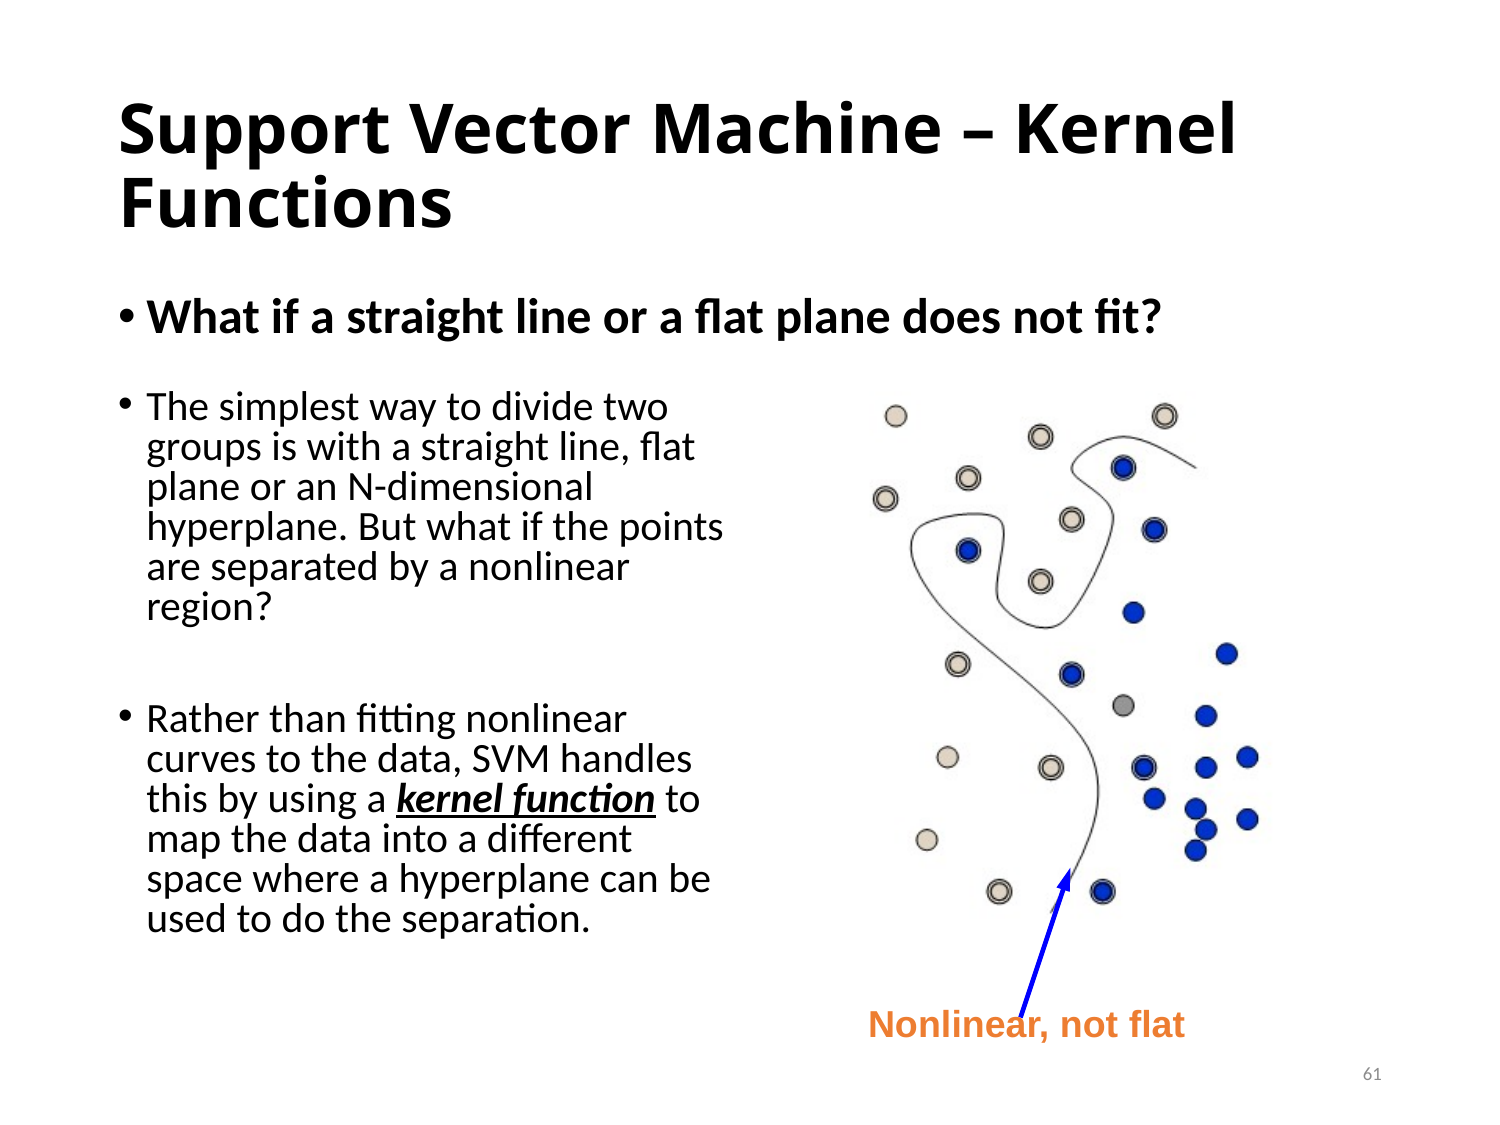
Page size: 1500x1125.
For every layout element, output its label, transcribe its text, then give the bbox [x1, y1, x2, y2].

list The simplest way to divide two groups is with a straight line, flat plane or an N-dimensional hyperplane. But what if the points are separated by a nonlinear region? Rather than fitting nonlinear curves to the data, SVM handles this by using a kernel function to map the data into a different space where a hyperplane can be used to do the separation. [103, 380, 741, 1014]
title Support Vector Machine – Kernel Functions [103, 59, 1397, 278]
slide_number 61 [1059, 1042, 1397, 1103]
list What if a straight line or a flat plane does not fit? [103, 283, 1348, 366]
text_box Nonlinear, not flat [832, 992, 1221, 1053]
picture [820, 367, 1304, 934]
